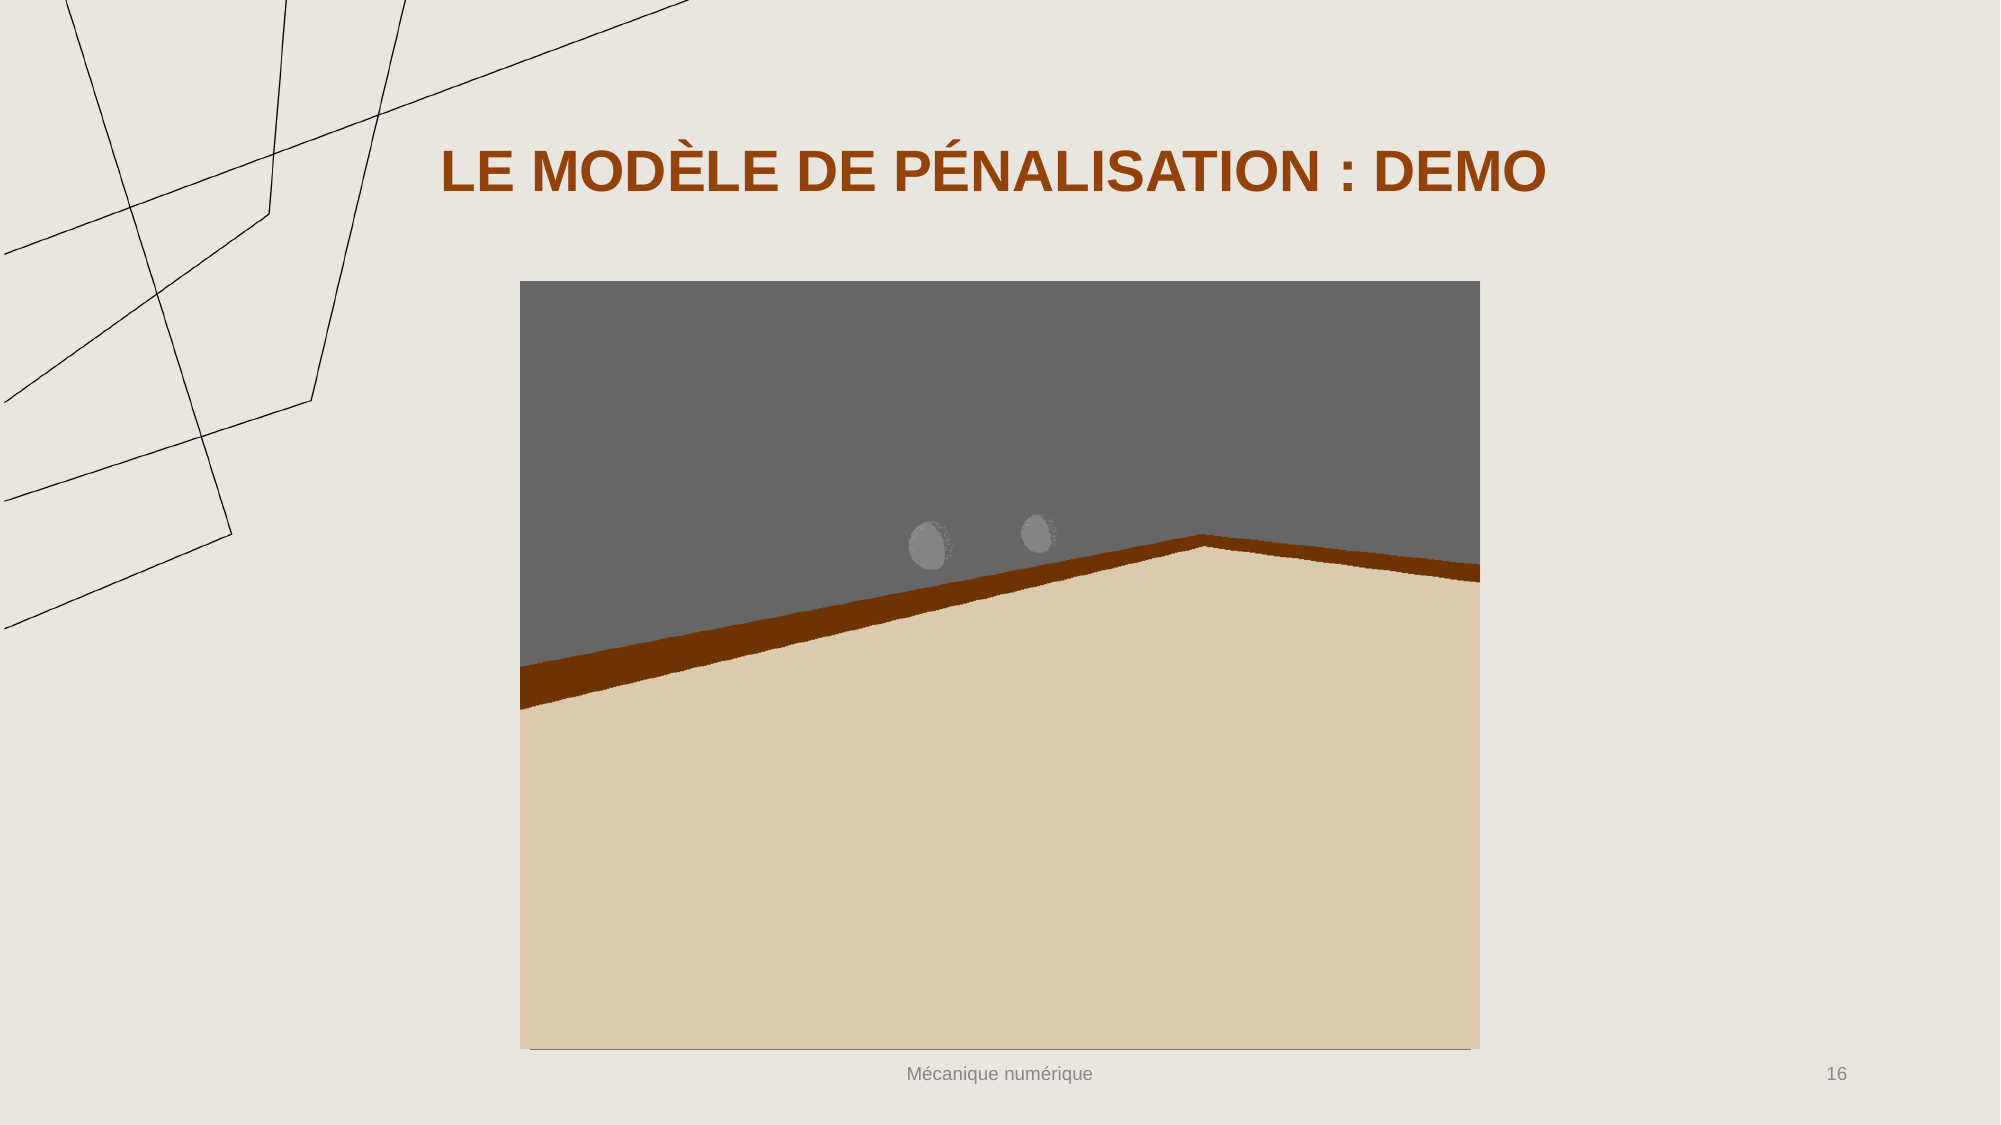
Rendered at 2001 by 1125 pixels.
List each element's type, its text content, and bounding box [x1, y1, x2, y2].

title LE MODÈLE DE PÉNALISATION : DEMO [425, 64, 1808, 282]
slide_number ‹#› [1412, 1042, 1863, 1103]
footer Mécanique numérique [662, 1058, 1338, 1103]
picture [4, 0, 1481, 1050]
